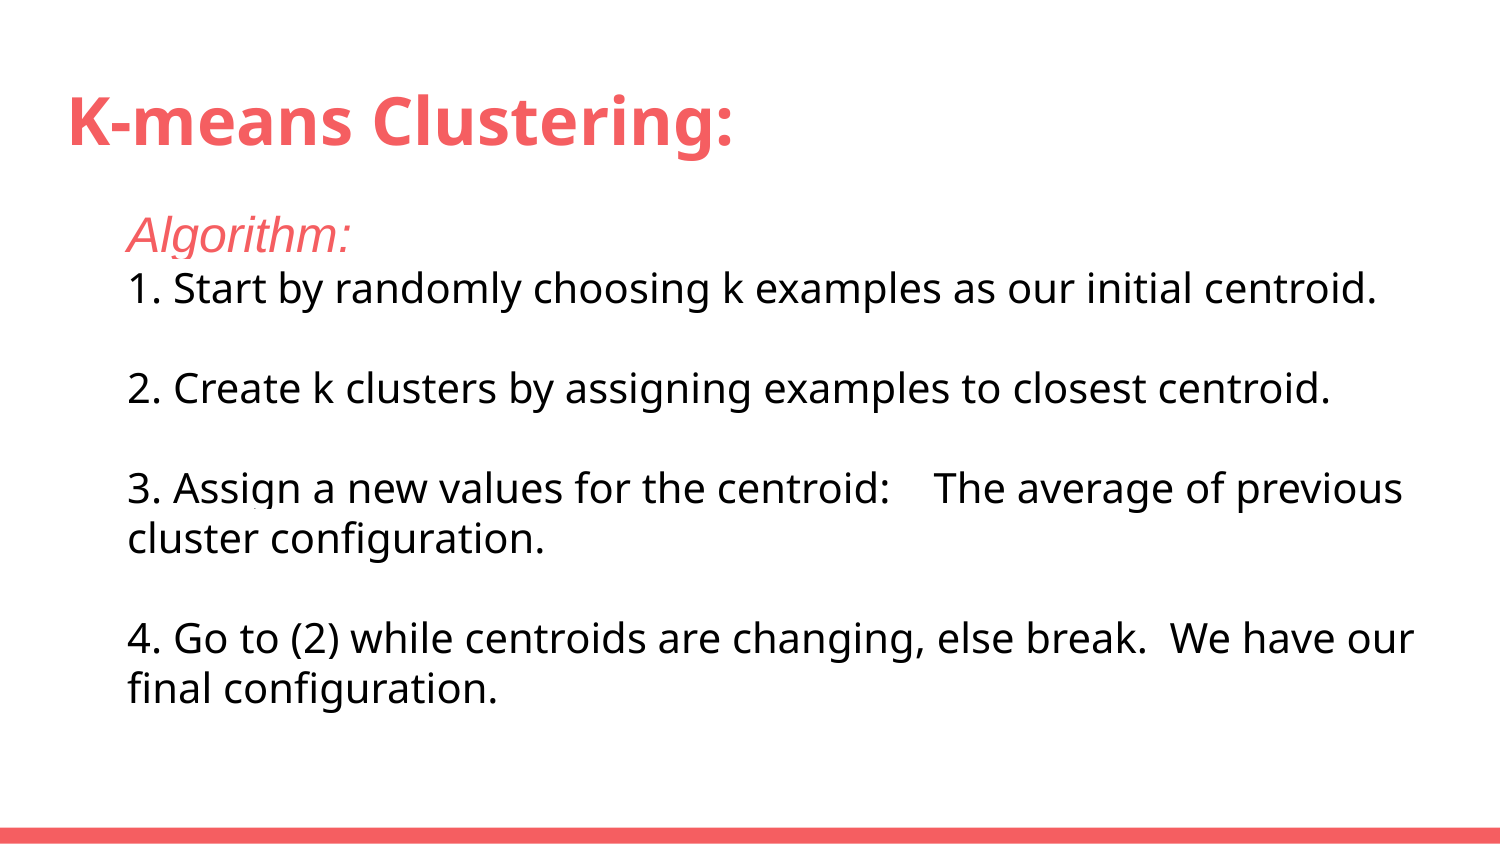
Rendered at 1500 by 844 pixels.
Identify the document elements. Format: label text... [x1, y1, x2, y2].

title K-means Clustering: [51, 64, 1449, 167]
text_box Algorithm: 1. Start by randomly choosing k examples as our initial centroid. 2. Create k clusters by assigning examples to closest centroid. 3. Assign a new values for the centroid: The average of previous cluster configuration. 4. Go to (2) while centroids are changing, else break. We have our final configuration. [112, 178, 1481, 798]
